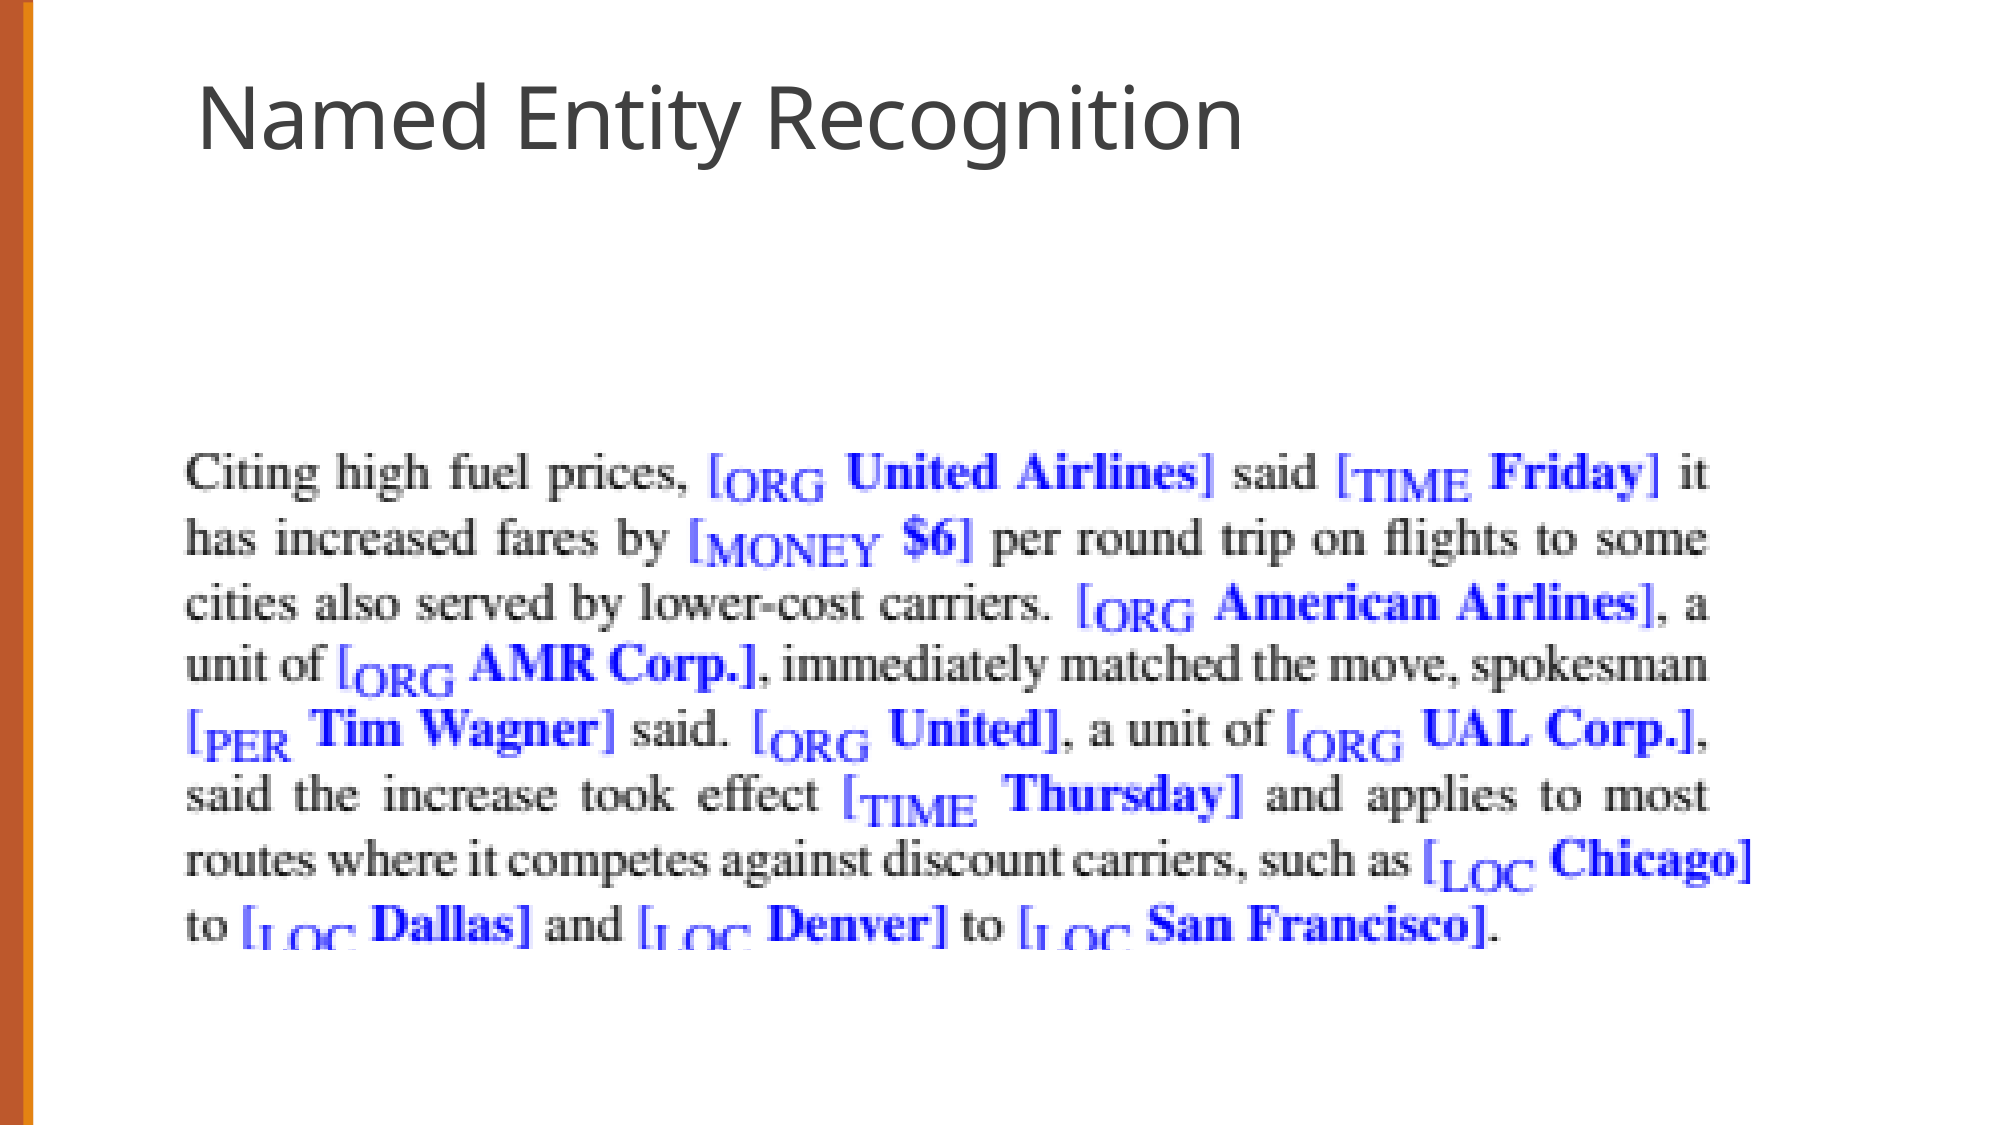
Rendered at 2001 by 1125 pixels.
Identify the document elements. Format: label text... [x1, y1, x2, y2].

title Named Entity Recognition [180, 26, 1830, 175]
picture [174, 436, 1751, 951]
